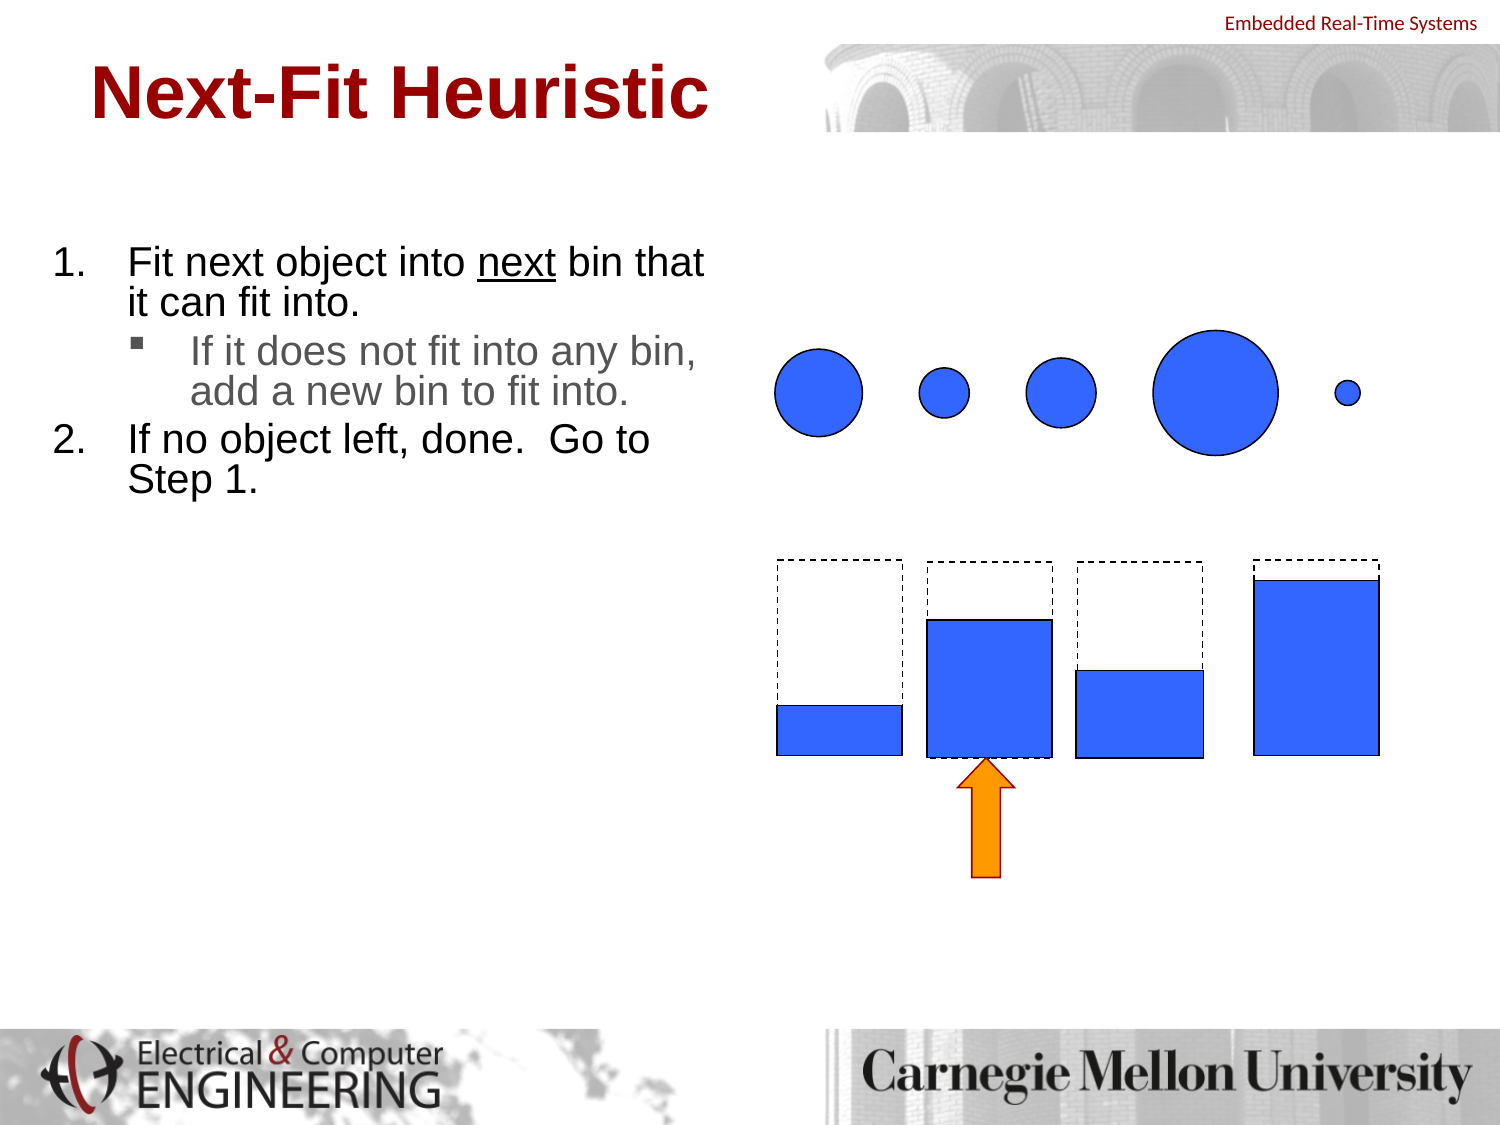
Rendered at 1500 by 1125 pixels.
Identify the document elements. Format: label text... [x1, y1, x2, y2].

text_box [1335, 380, 1361, 406]
picture [664, 43, 1500, 133]
title Next-Fit Heuristic [75, 45, 1425, 133]
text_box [1075, 561, 1204, 759]
text_box [919, 367, 970, 418]
picture [0, 1028, 1500, 1125]
text_box [957, 767, 1015, 878]
text_box [774, 349, 863, 437]
text_box [1026, 357, 1097, 428]
text_box [1153, 330, 1279, 456]
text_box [1253, 559, 1380, 756]
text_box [926, 561, 1053, 759]
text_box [776, 559, 903, 756]
list Fit next object into next bin that it can fit into. If it does not fit into any bin, add a new bin to fit into. If no object left, done. Go to Step 1. [37, 237, 738, 980]
